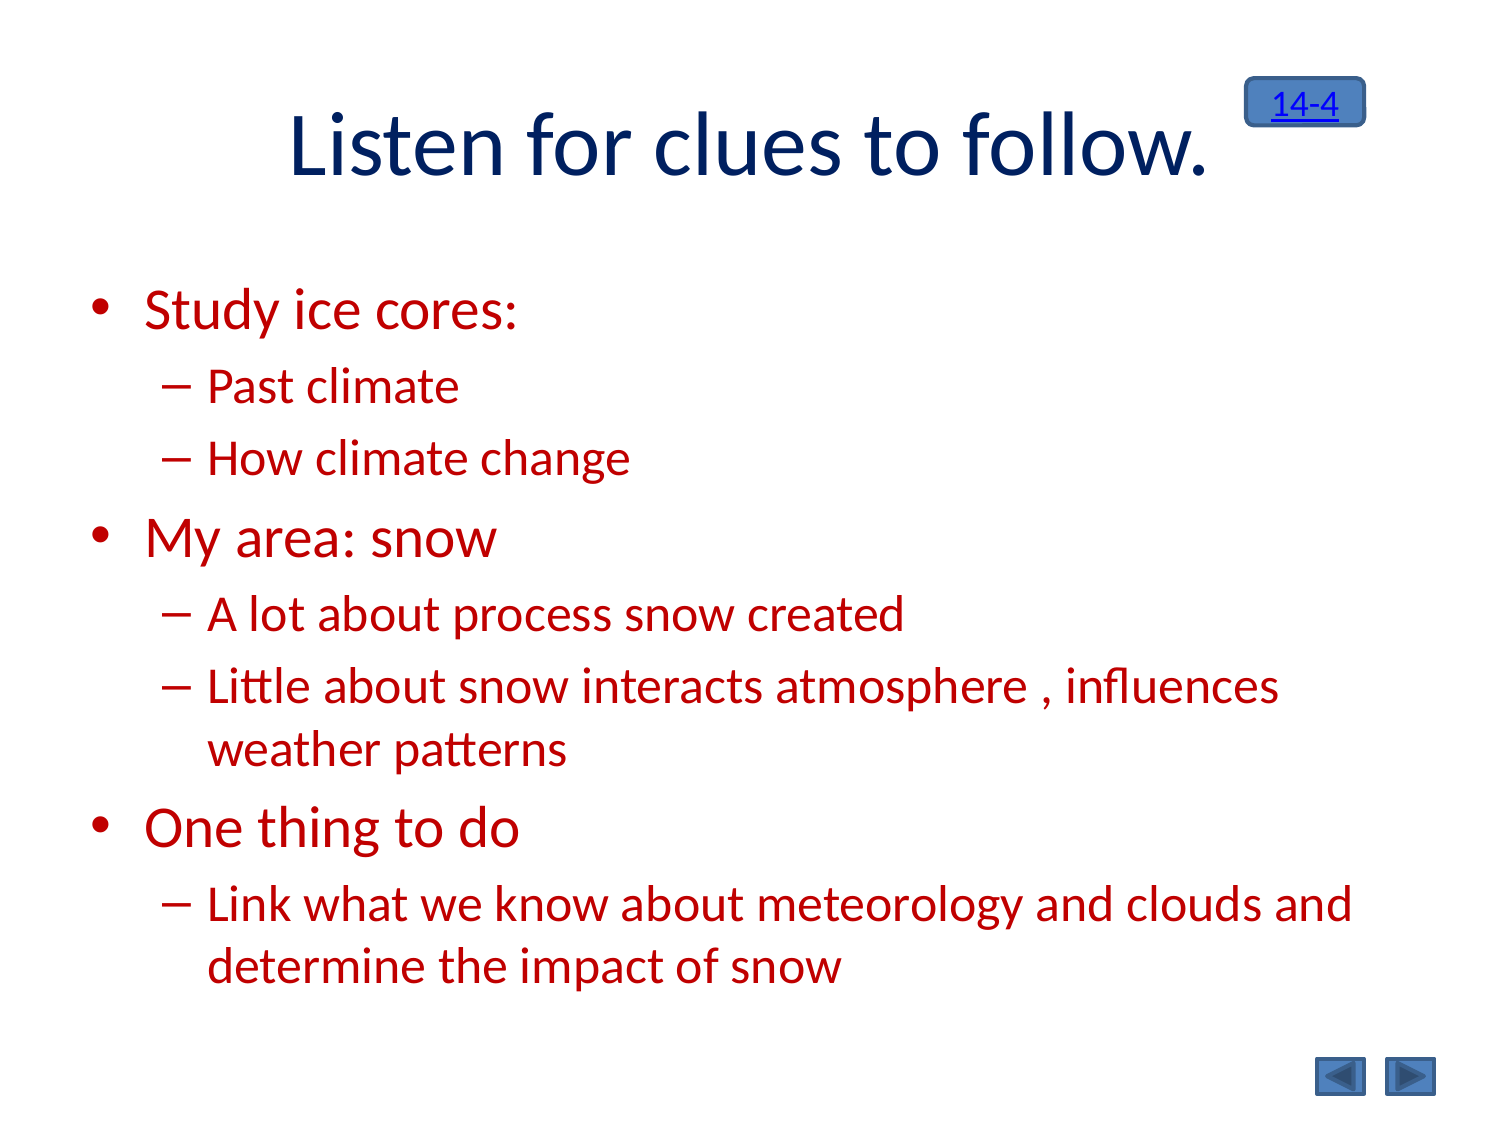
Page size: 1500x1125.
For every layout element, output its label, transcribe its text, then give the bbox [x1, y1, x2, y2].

list Study ice cores: Past climate How climate change My area: snow A lot about process snow created Little about snow interacts atmosphere , influences weather patterns One thing to do Link what we know about meteorology and clouds and determine the impact of snow [75, 262, 1425, 1005]
text_box [1315, 1057, 1366, 1096]
text_box [1385, 1057, 1436, 1096]
text_box 14-4 [1243, 76, 1367, 128]
title Listen for clues to follow. [75, 45, 1425, 233]
